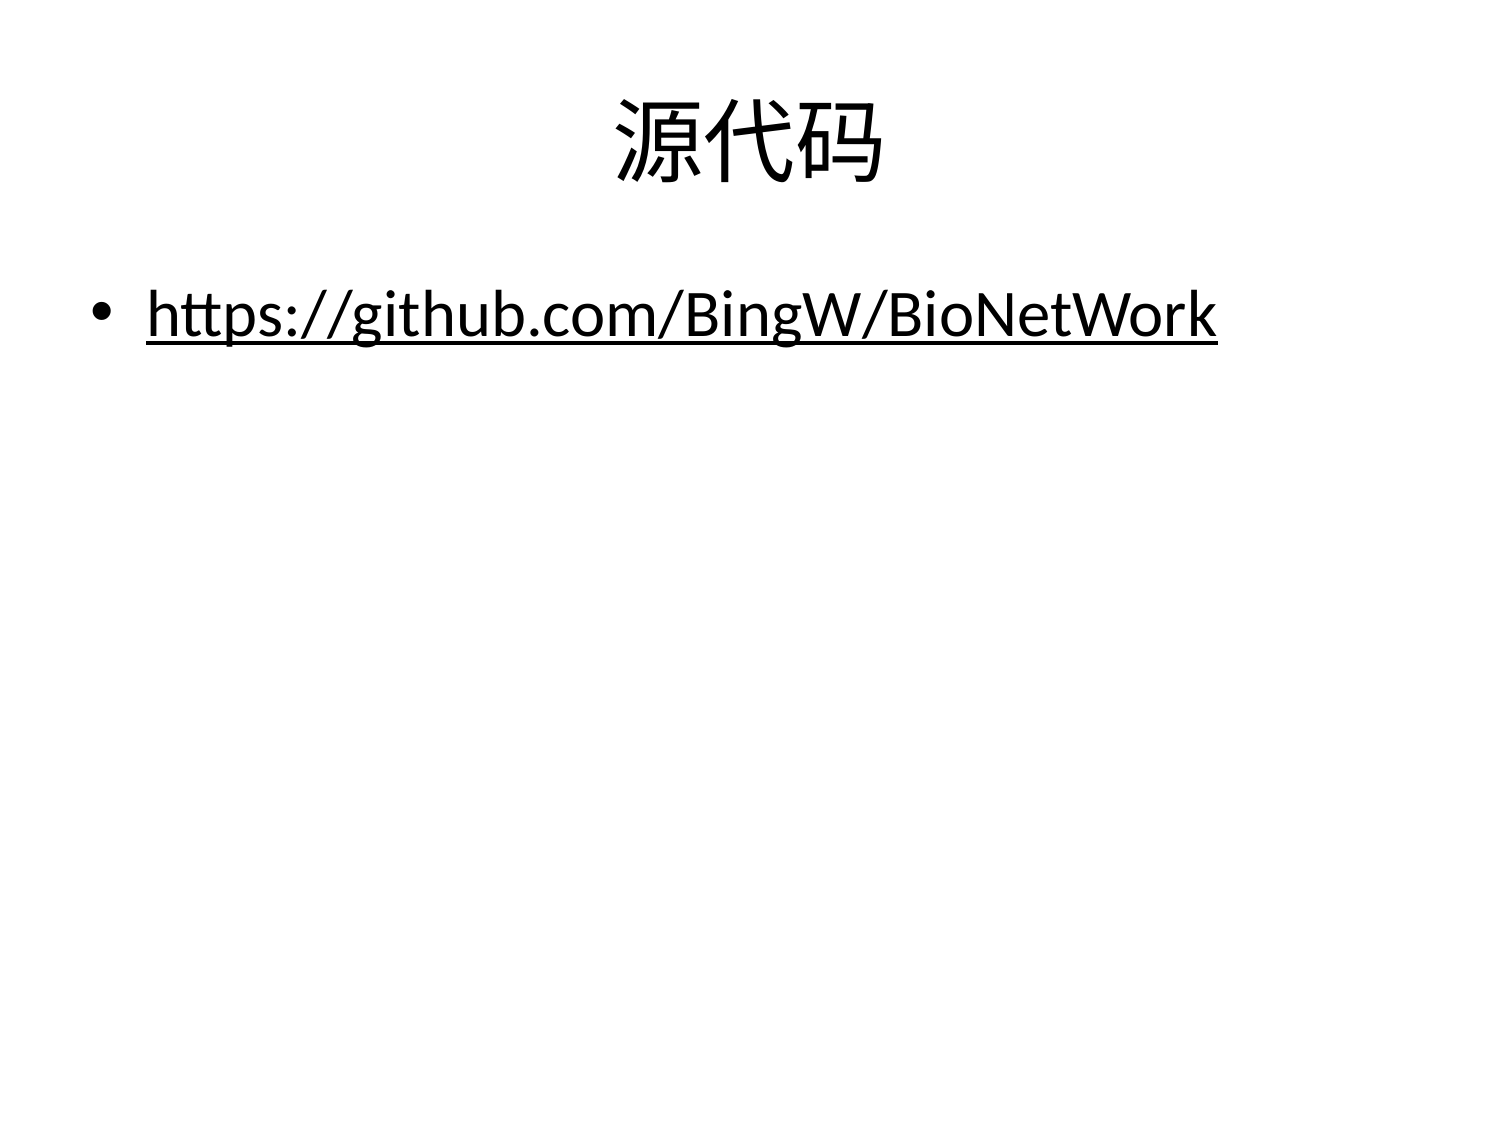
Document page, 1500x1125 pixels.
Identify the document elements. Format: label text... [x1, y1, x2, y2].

title 源代码 [75, 45, 1425, 233]
list https://github.com/BingW/BioNetWork [75, 262, 1425, 1005]
